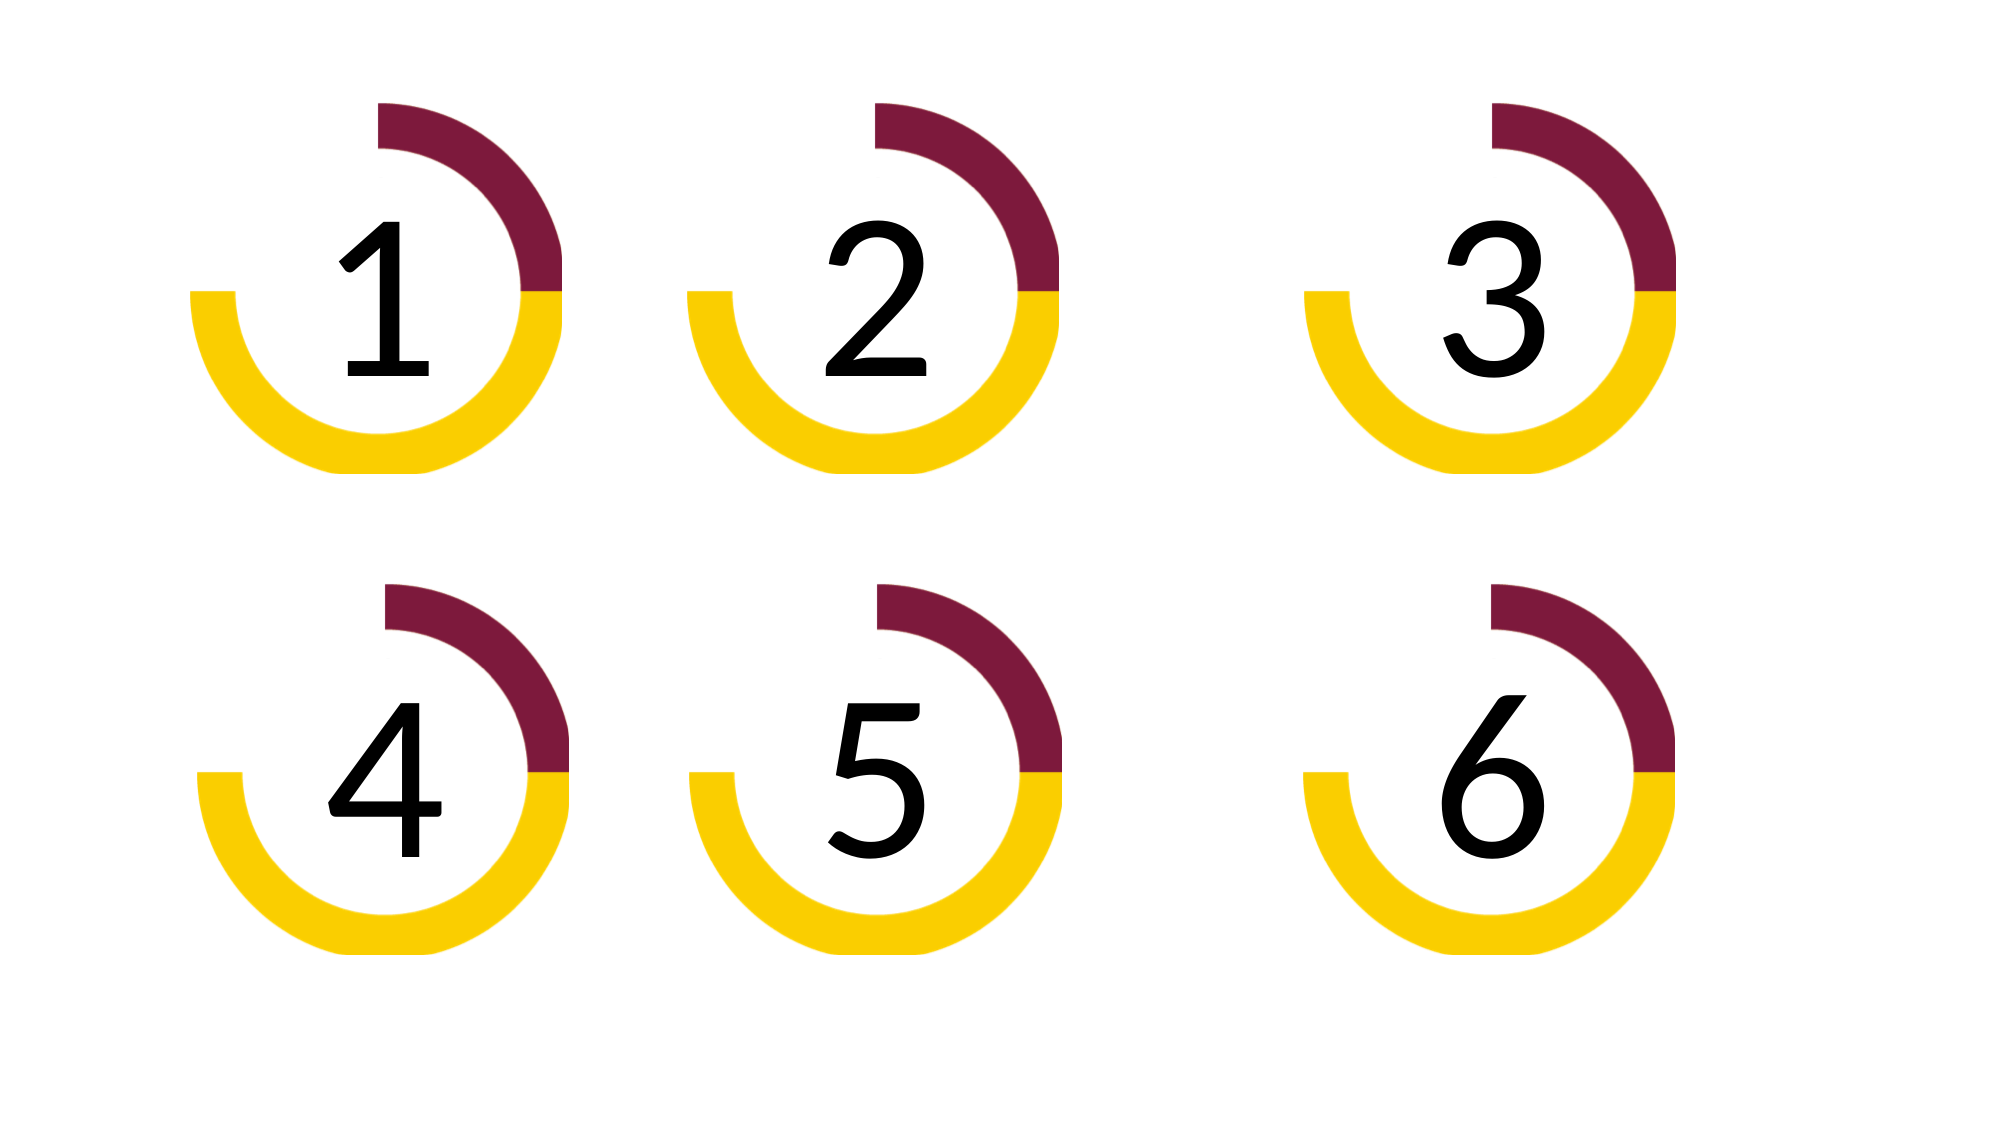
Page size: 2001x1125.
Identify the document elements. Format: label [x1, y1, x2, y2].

picture [157, 90, 562, 474]
picture [656, 571, 1062, 955]
picture [654, 90, 1059, 474]
picture [1271, 90, 1676, 474]
picture [164, 571, 569, 955]
picture [1270, 571, 1675, 955]
